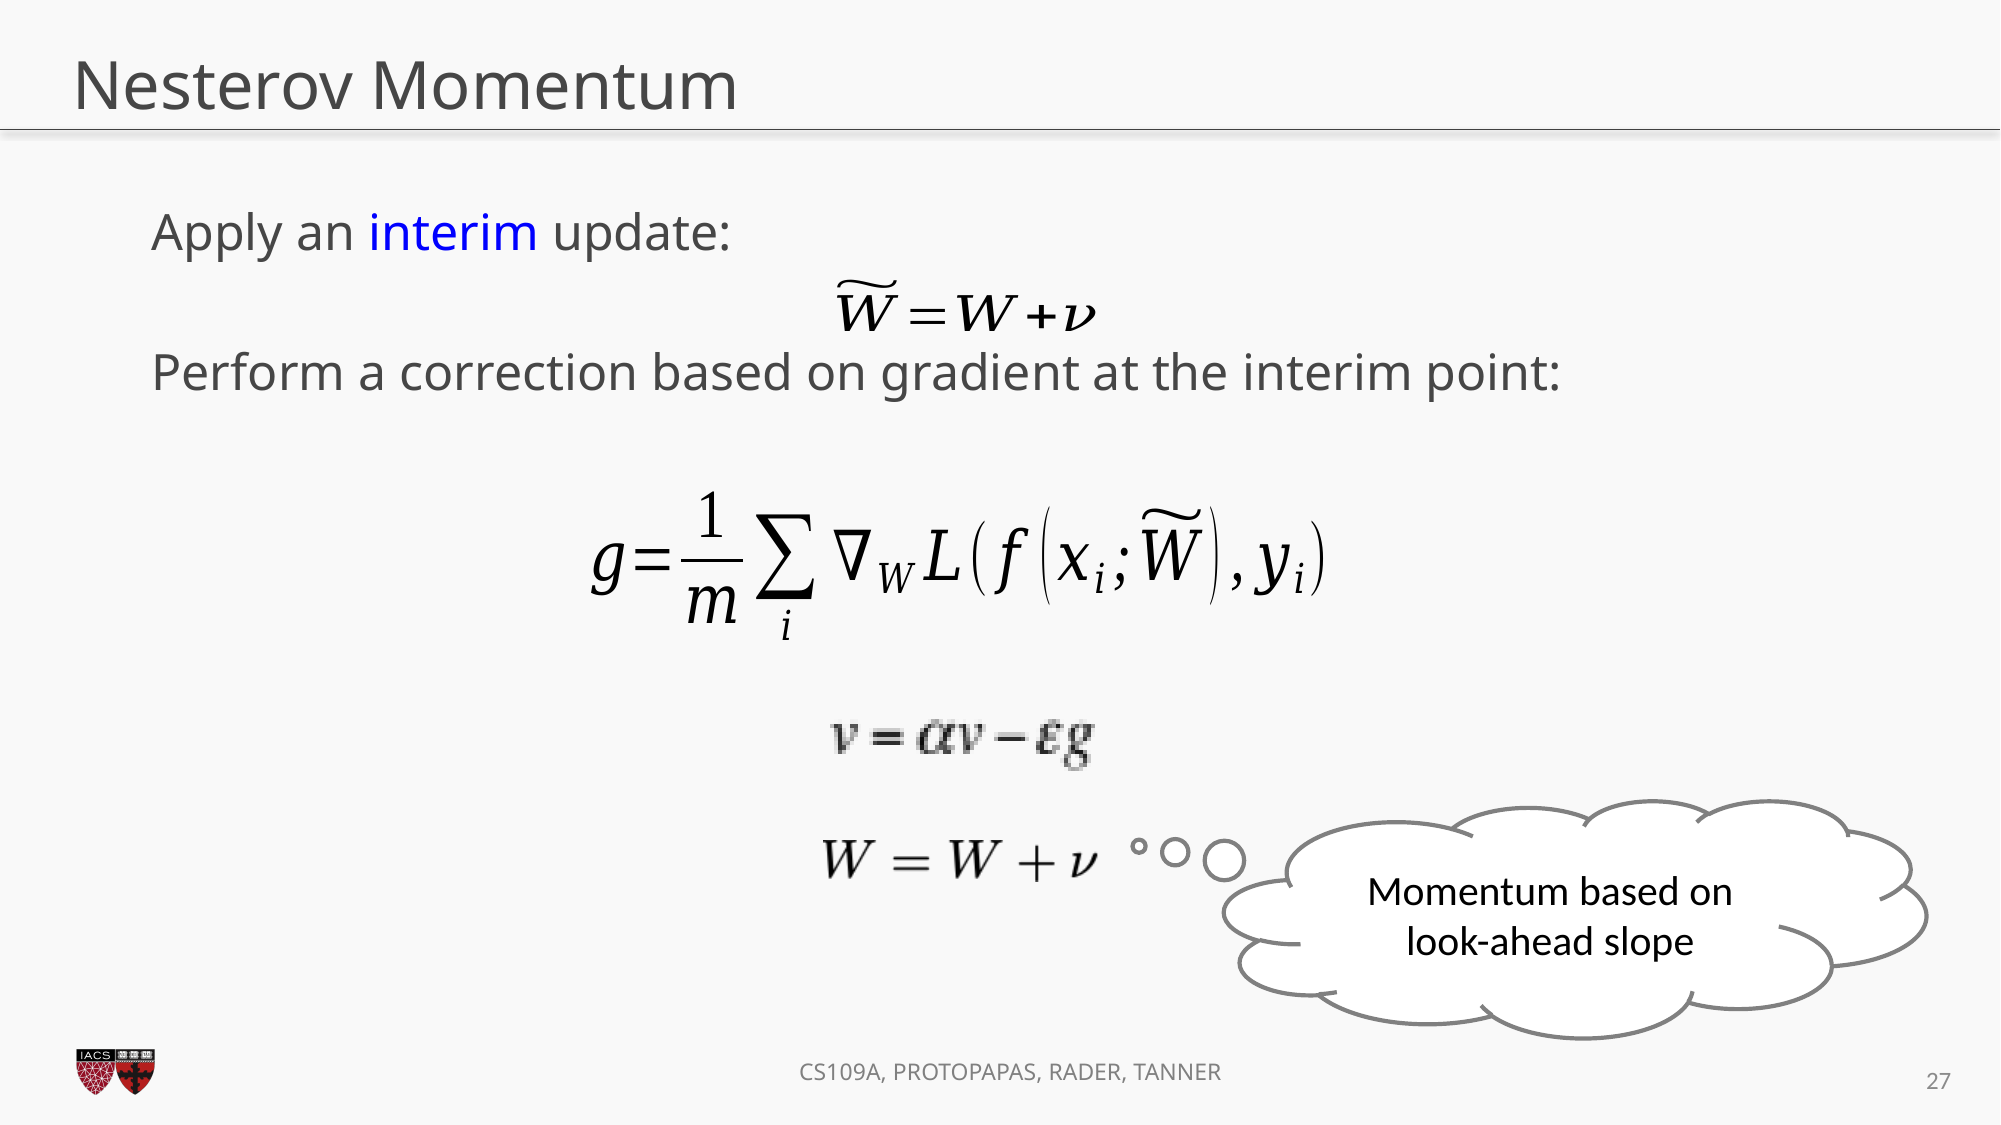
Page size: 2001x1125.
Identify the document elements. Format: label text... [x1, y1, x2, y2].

text_box Momentum based on look-ahead slope [1160, 836, 1191, 868]
slide_number 27 [1500, 1050, 1967, 1110]
text_box Momentum based on look-ahead slope [1202, 838, 1247, 883]
list Apply an interim update: Perform a correction based on gradient at the interim point: [136, 193, 1831, 540]
text_box Momentum based on look-ahead slope [1221, 799, 1929, 1041]
title Nesterov Momentum [57, 35, 1943, 162]
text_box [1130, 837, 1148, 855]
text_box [823, 711, 1099, 777]
picture [75, 1049, 155, 1095]
picture [823, 840, 1099, 882]
